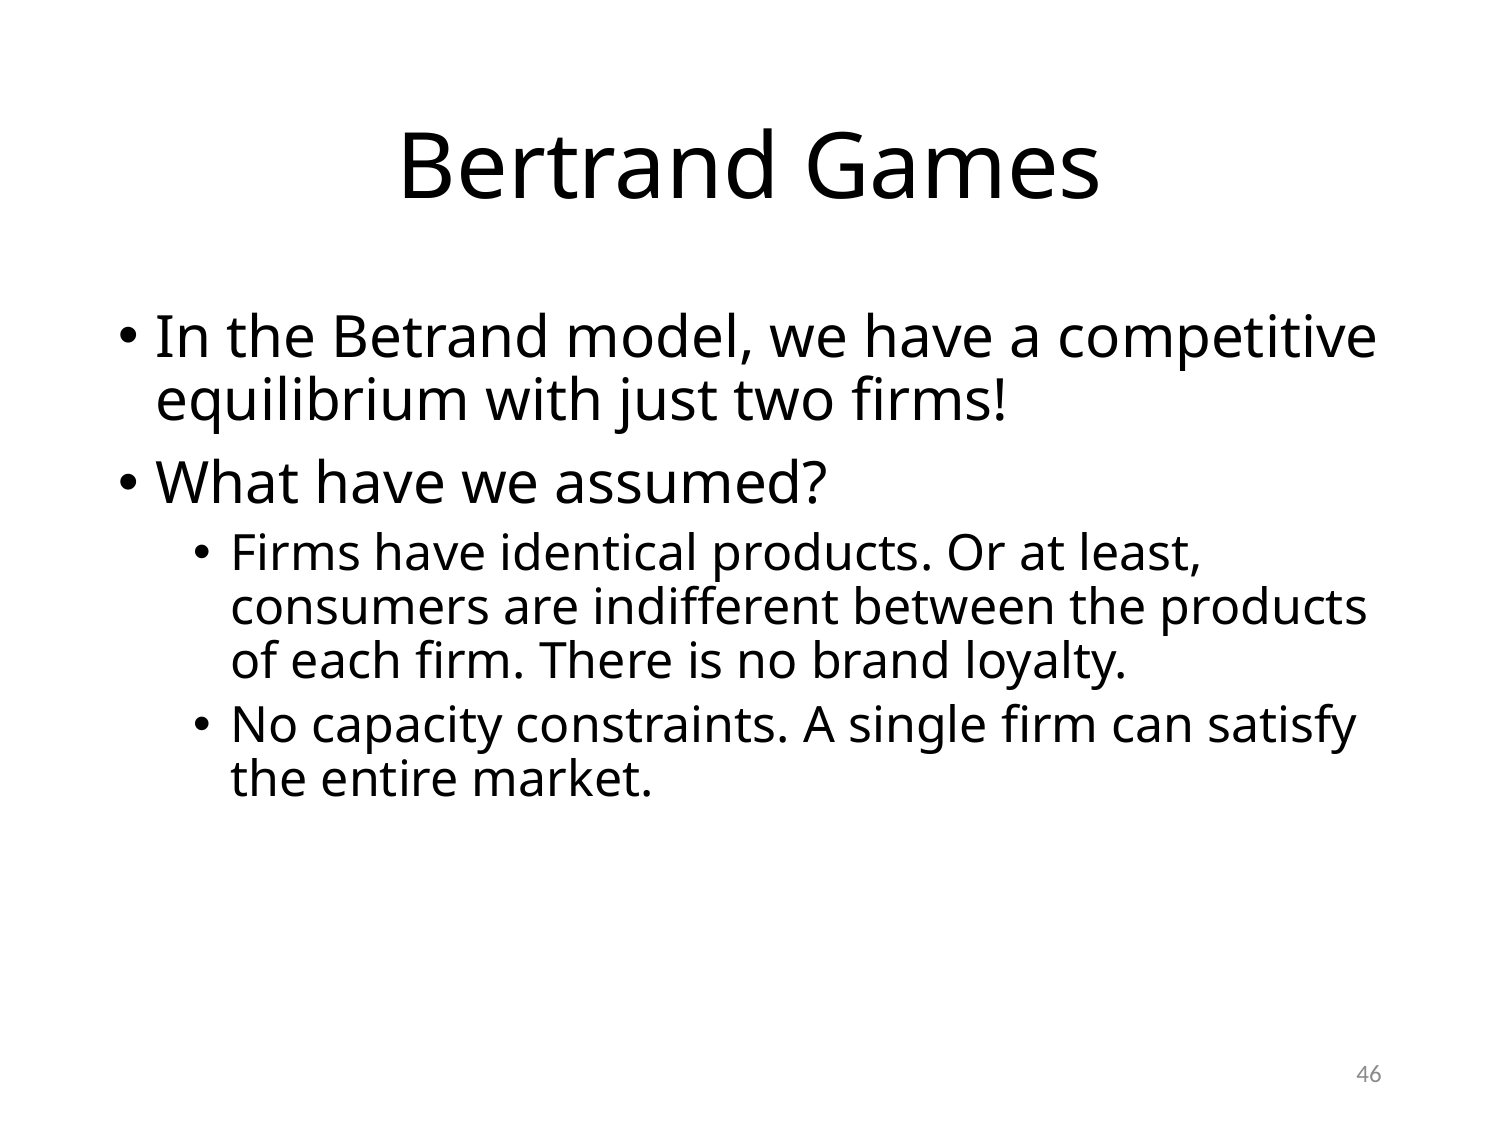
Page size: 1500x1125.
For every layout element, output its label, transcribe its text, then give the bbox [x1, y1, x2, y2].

slide_number 46 [1059, 1042, 1397, 1103]
title Bertrand Games [103, 59, 1397, 278]
list In the Betrand model, we have a competitive equilibrium with just two firms! What have we assumed? Firms have identical products. Or at least, consumers are indifferent between the products of each firm. There is no brand loyalty. No capacity constraints. A single firm can satisfy the entire market. [103, 299, 1397, 1014]
